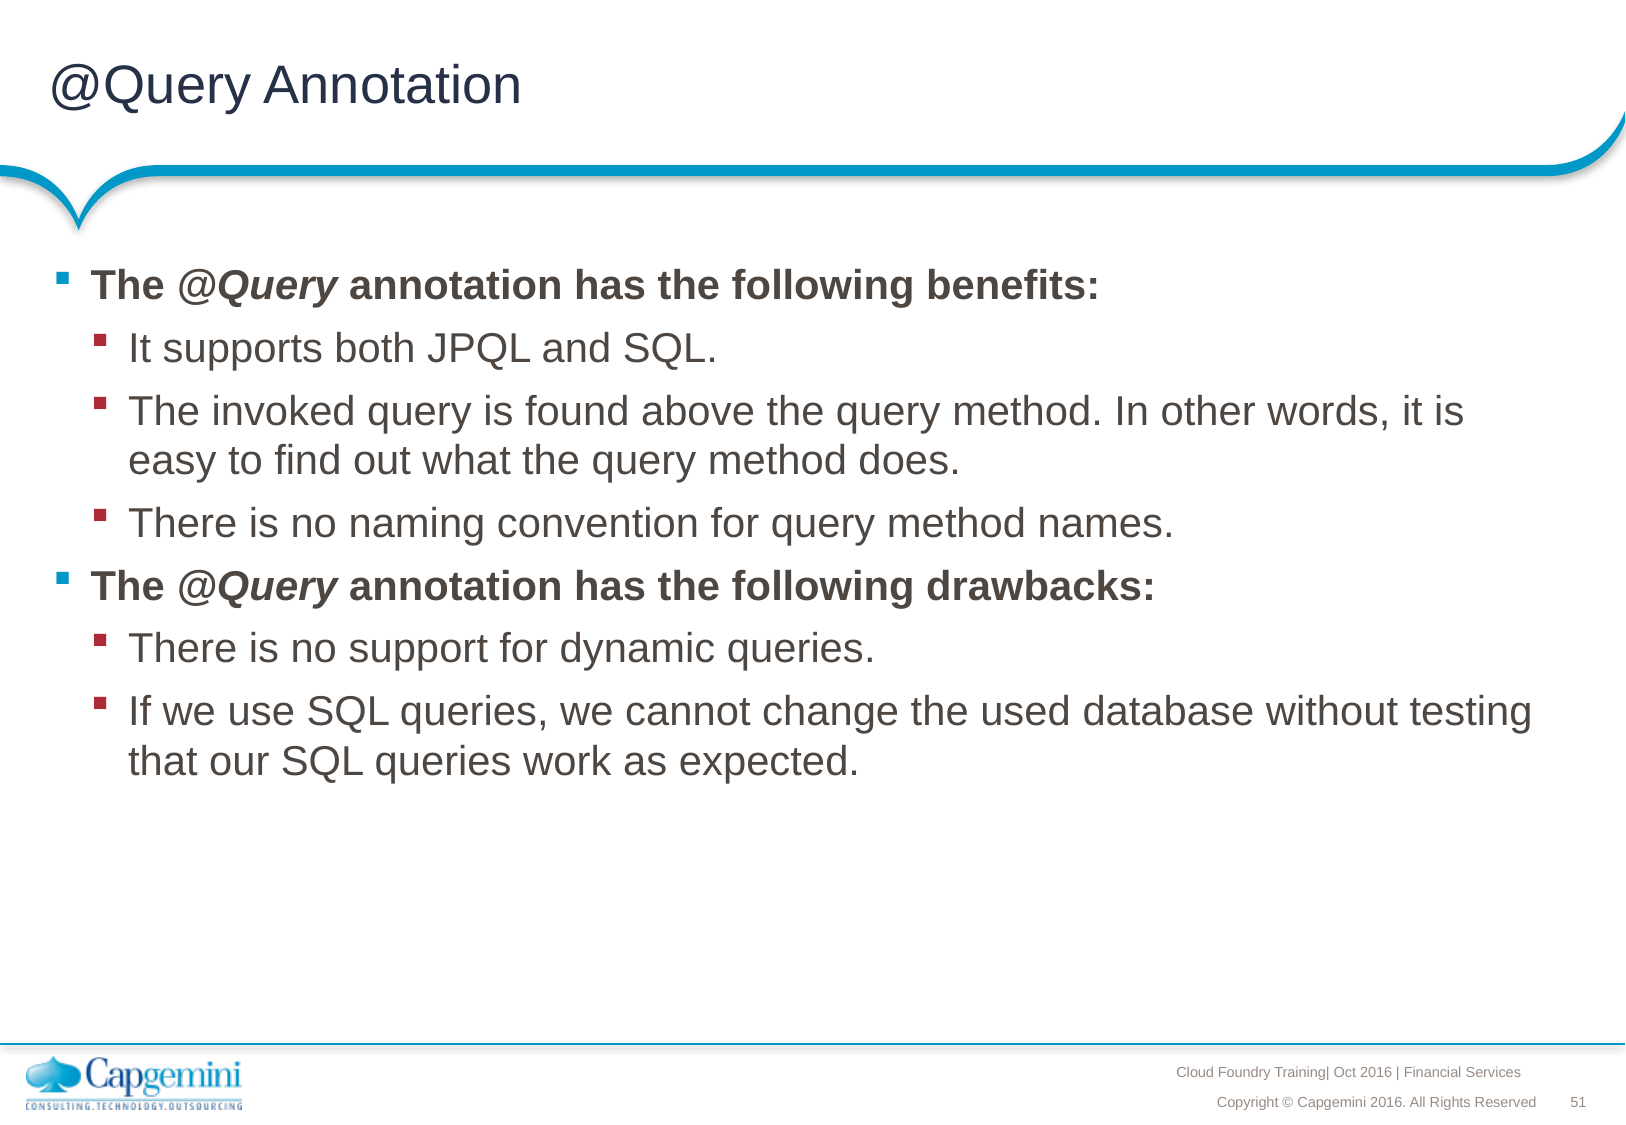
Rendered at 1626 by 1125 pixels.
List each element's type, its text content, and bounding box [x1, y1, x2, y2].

picture [26, 1056, 242, 1110]
list The @Query annotation has the following benefits: It supports both JPQL and SQL. The invoked query is found above the query method. In other words, it is easy to find out what the query method does. There is no naming convention for query method names. The @Query annotation has the following drawbacks: There is no support for dynamic queries. If we use SQL queries, we cannot change the used database without testing that our SQL queries work as expected. [53, 246, 1573, 1030]
title @Query Annotation [0, 0, 1625, 165]
